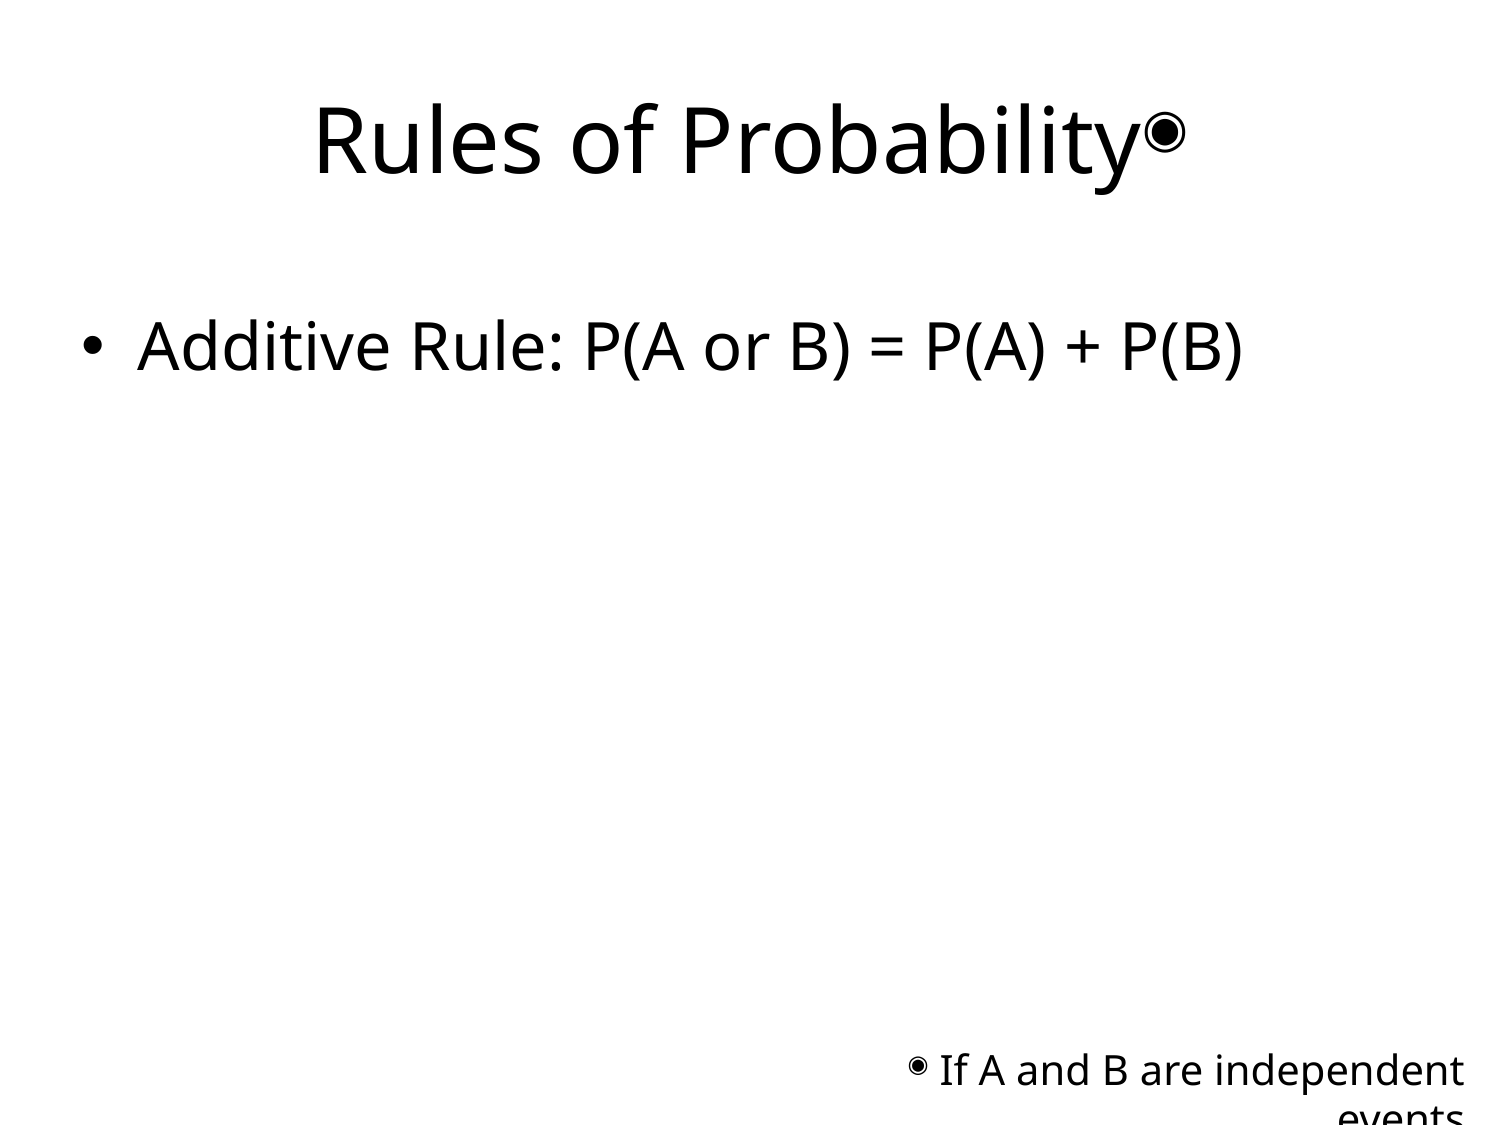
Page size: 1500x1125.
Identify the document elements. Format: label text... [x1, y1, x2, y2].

list Additive Rule: P(A or B) = P(A) + P(B) [66, 296, 1439, 1071]
title Rules of Probability◉ [75, 48, 1425, 225]
text_box ◉ If A and B are independent events [758, 1035, 1480, 1125]
